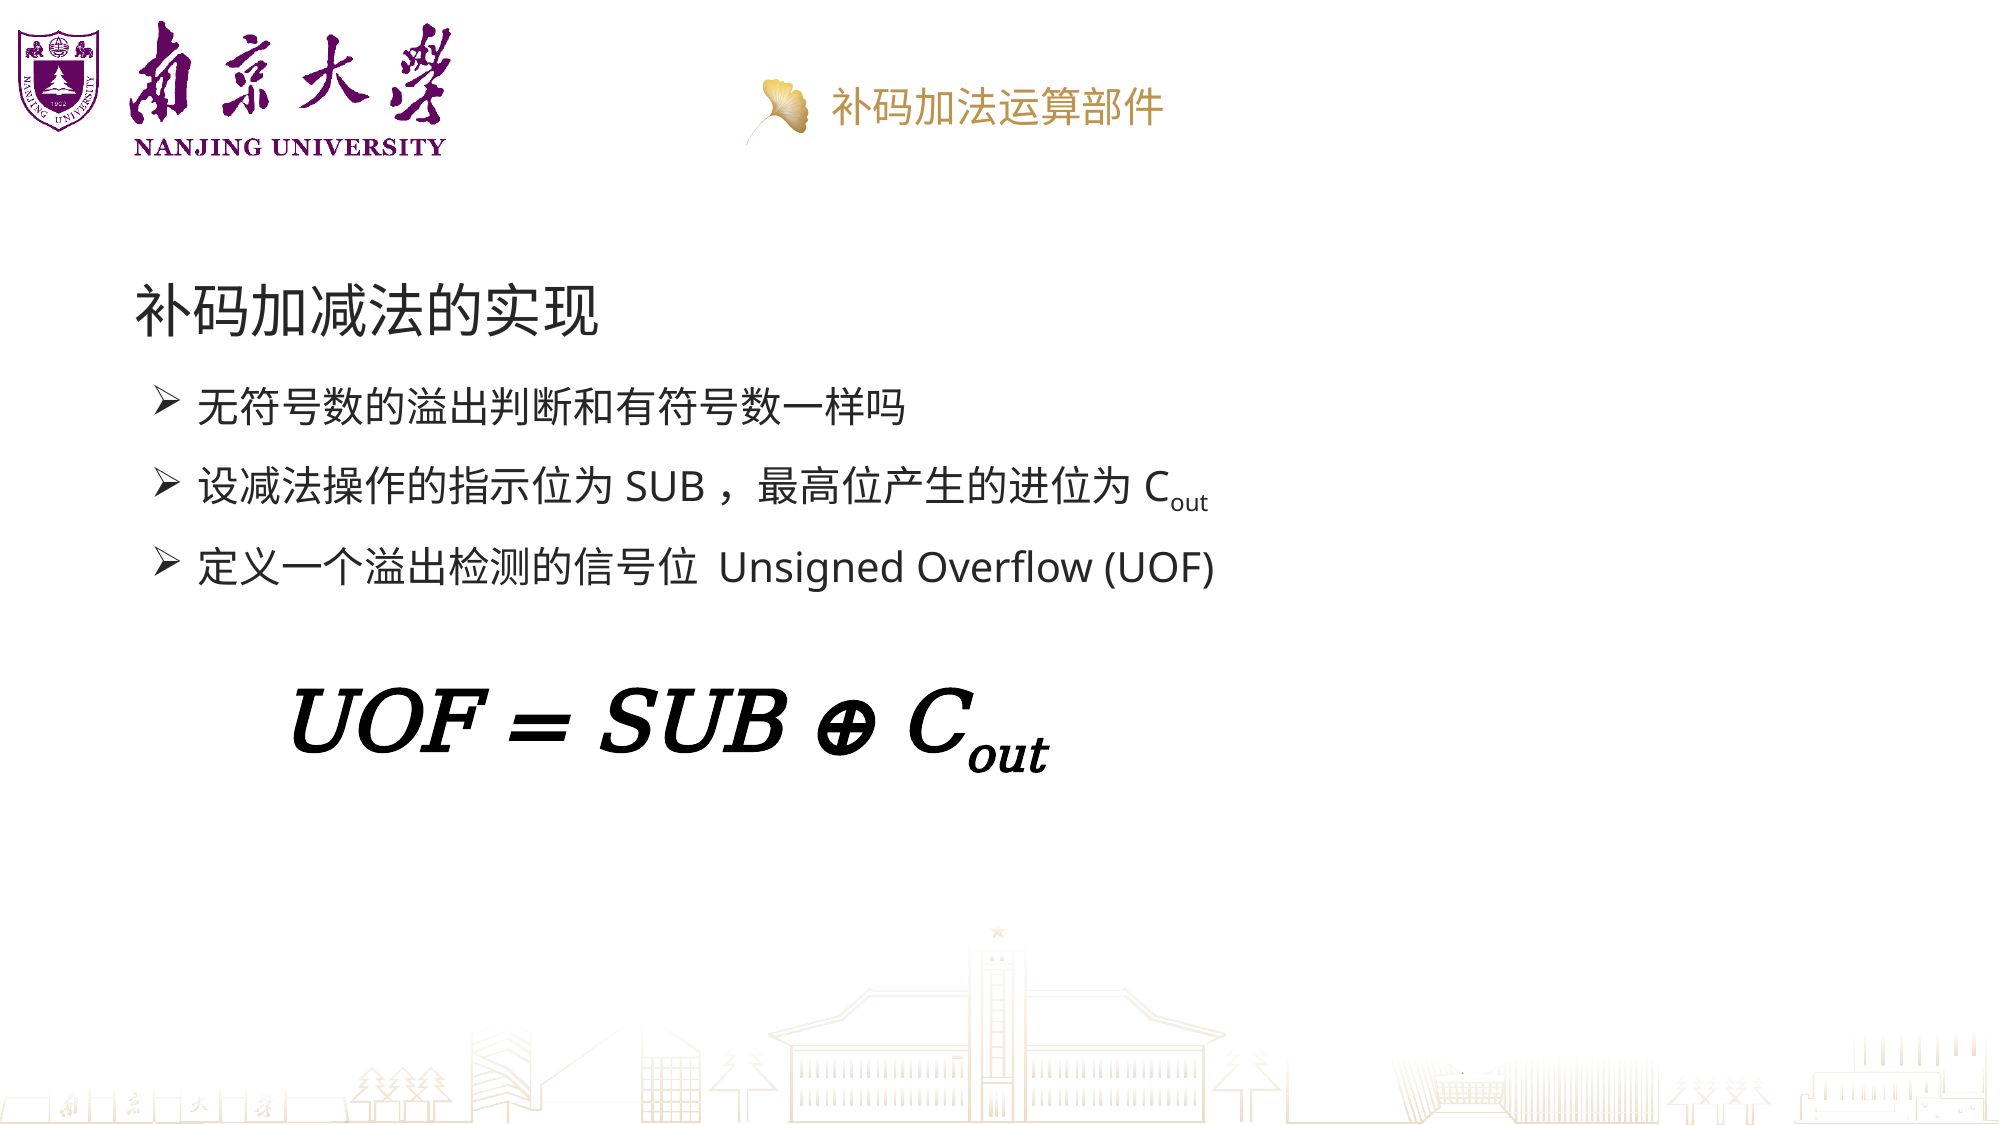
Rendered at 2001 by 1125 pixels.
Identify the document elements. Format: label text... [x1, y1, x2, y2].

text_box UOF = SUB ⊕ Cout [233, 658, 1089, 767]
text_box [116, 249, 1938, 658]
picture [18, 21, 451, 160]
text_box 补码加法运算部件 [816, 73, 1226, 139]
picture [731, 64, 830, 169]
